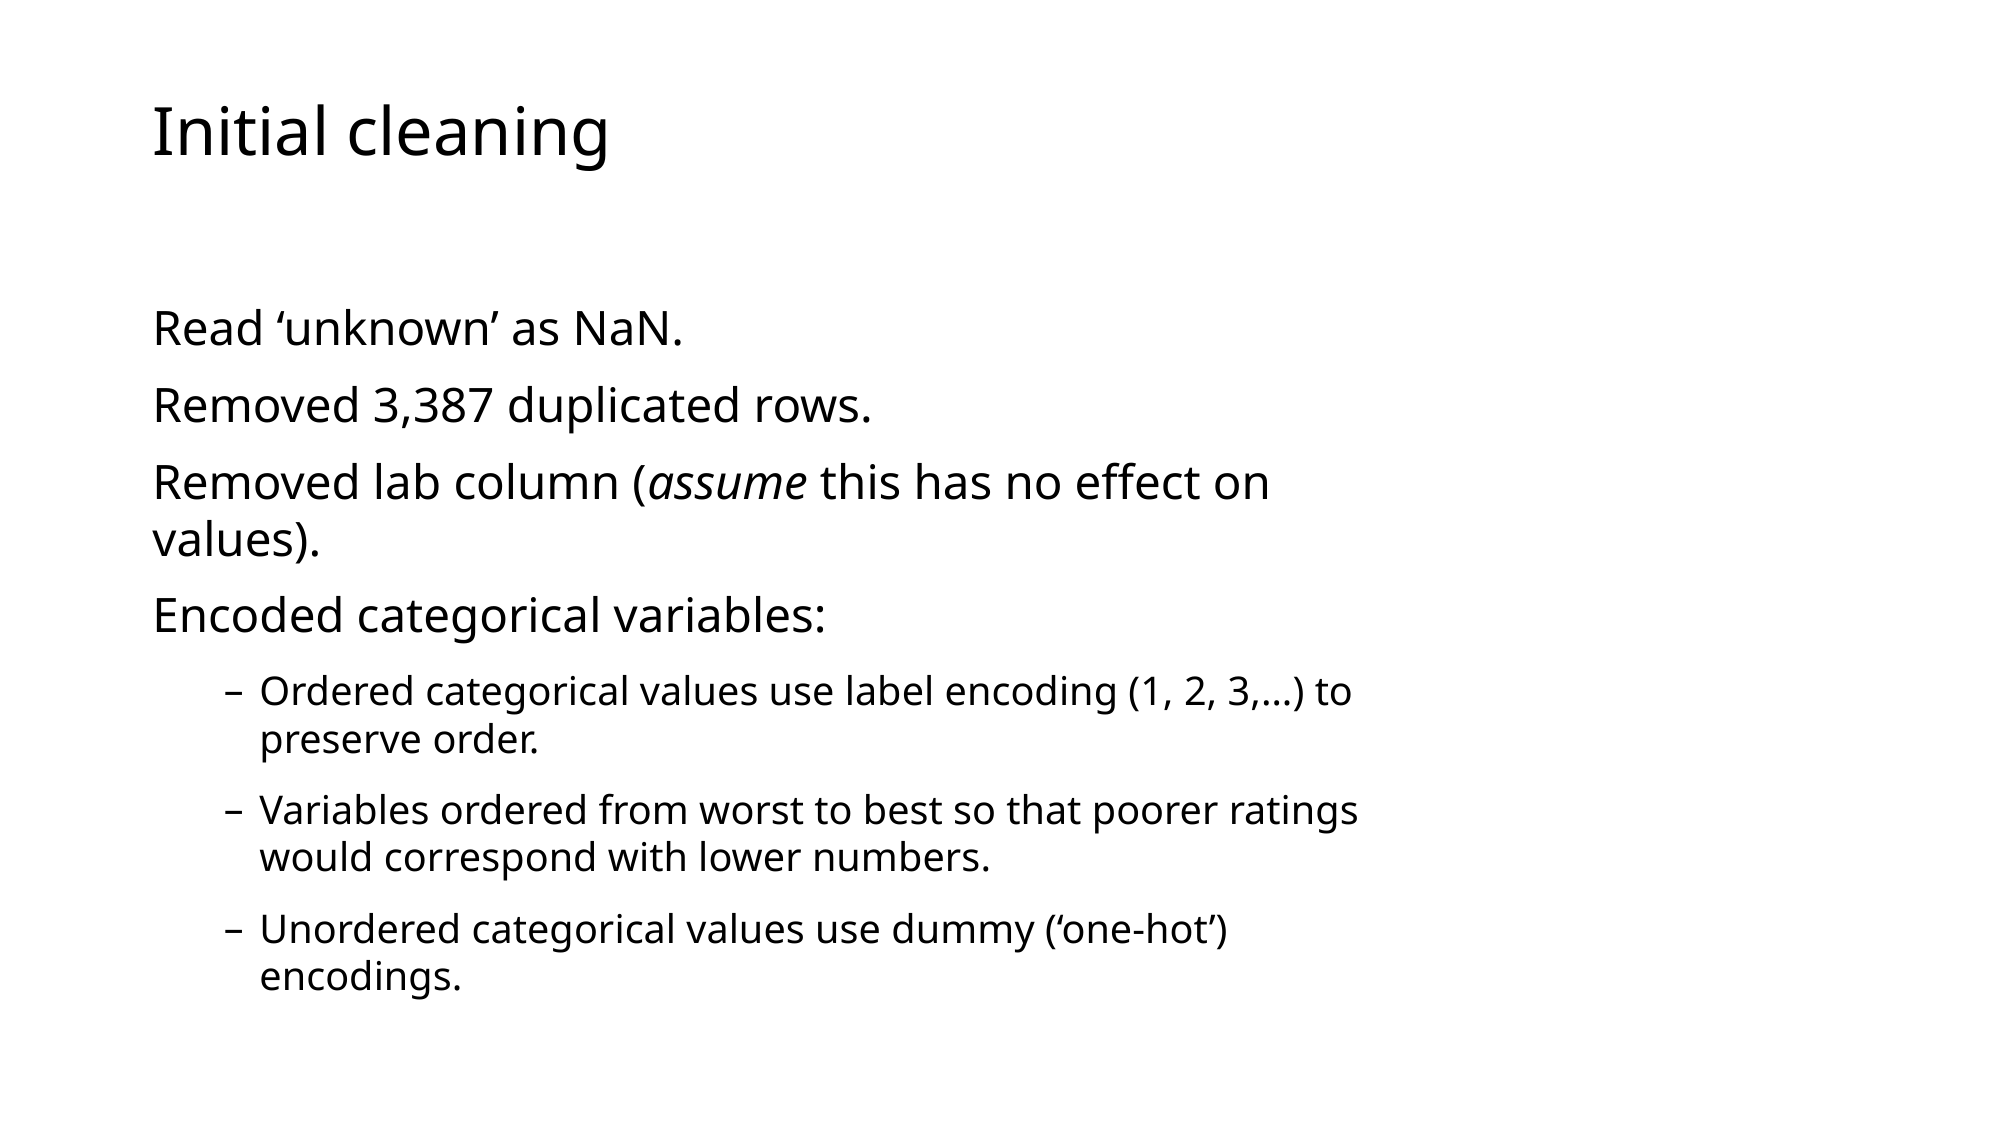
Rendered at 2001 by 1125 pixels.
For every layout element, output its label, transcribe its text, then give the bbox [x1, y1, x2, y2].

title Initial cleaning [137, 59, 1863, 209]
list Read ‘unknown’ as NaN. Removed 3,387 duplicated rows. Removed lab column (assume this has no effect on values). Encoded categorical variables: Ordered categorical values use label encoding (1, 2, 3,…) to preserve order. Variables ordered from worst to best so that poorer ratings would correspond with lower numbers. Unordered categorical values use dummy (‘one-hot’) encodings. [137, 290, 1436, 1014]
